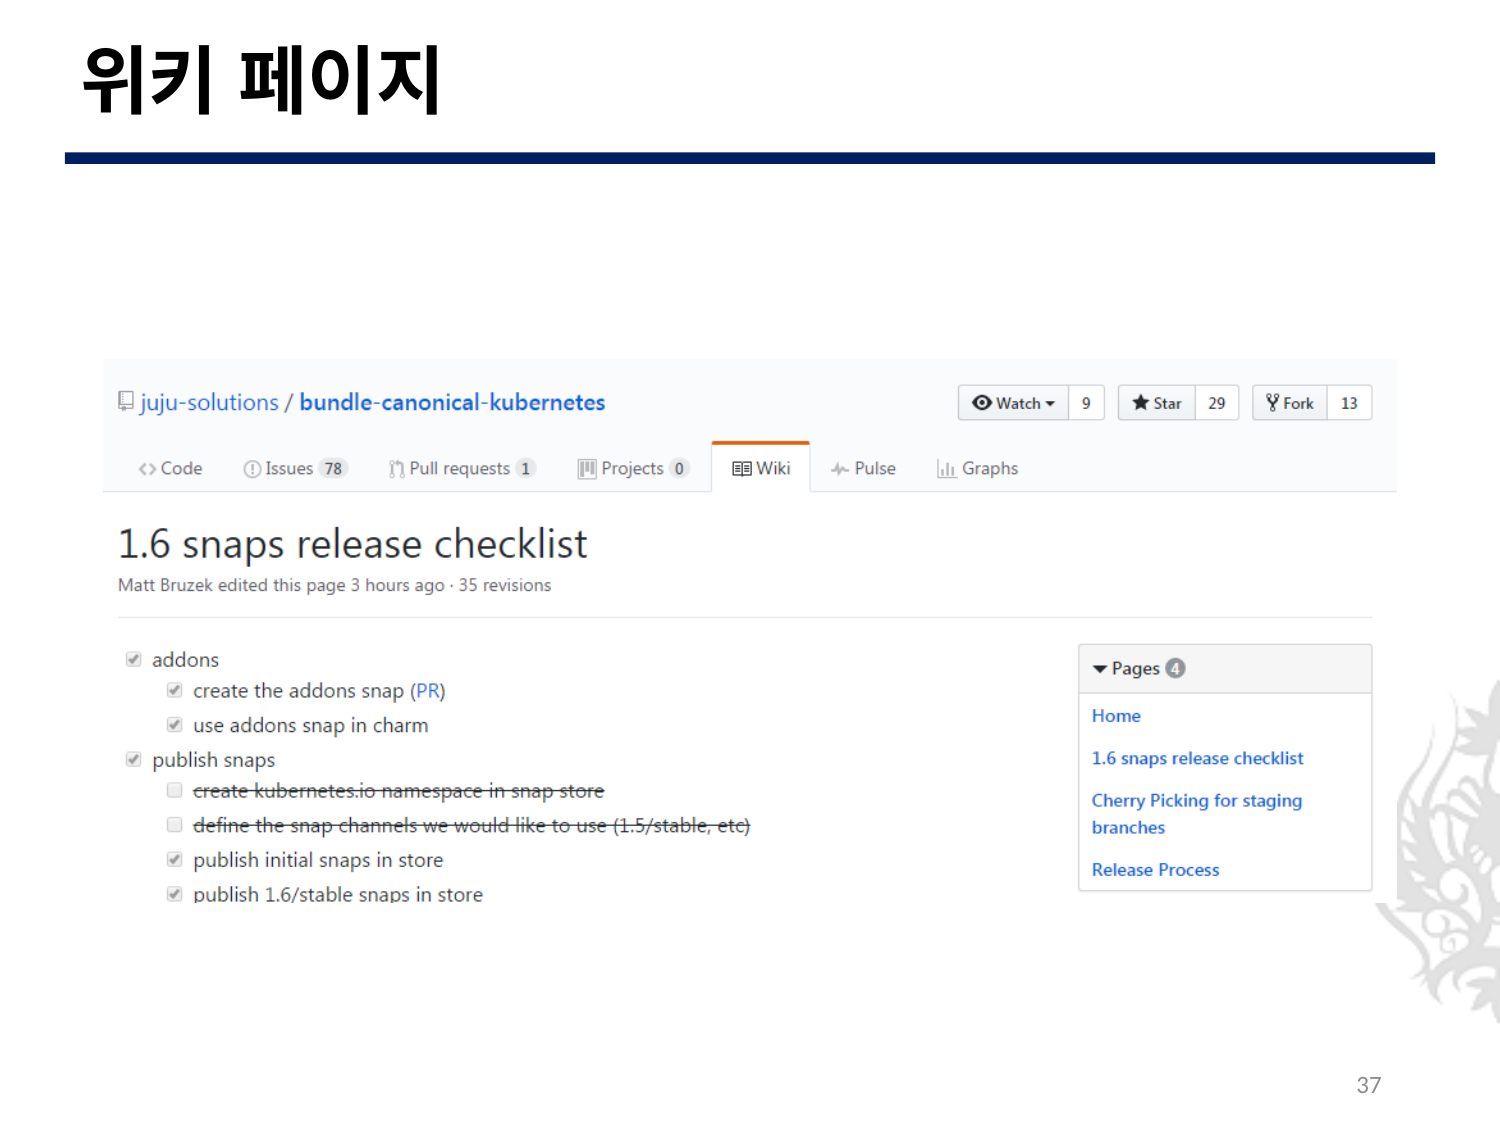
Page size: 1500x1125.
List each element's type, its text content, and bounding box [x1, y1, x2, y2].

picture [103, 359, 1397, 903]
slide_number 37 [1059, 1057, 1397, 1111]
title 위키 페이지 [64, 26, 1436, 143]
